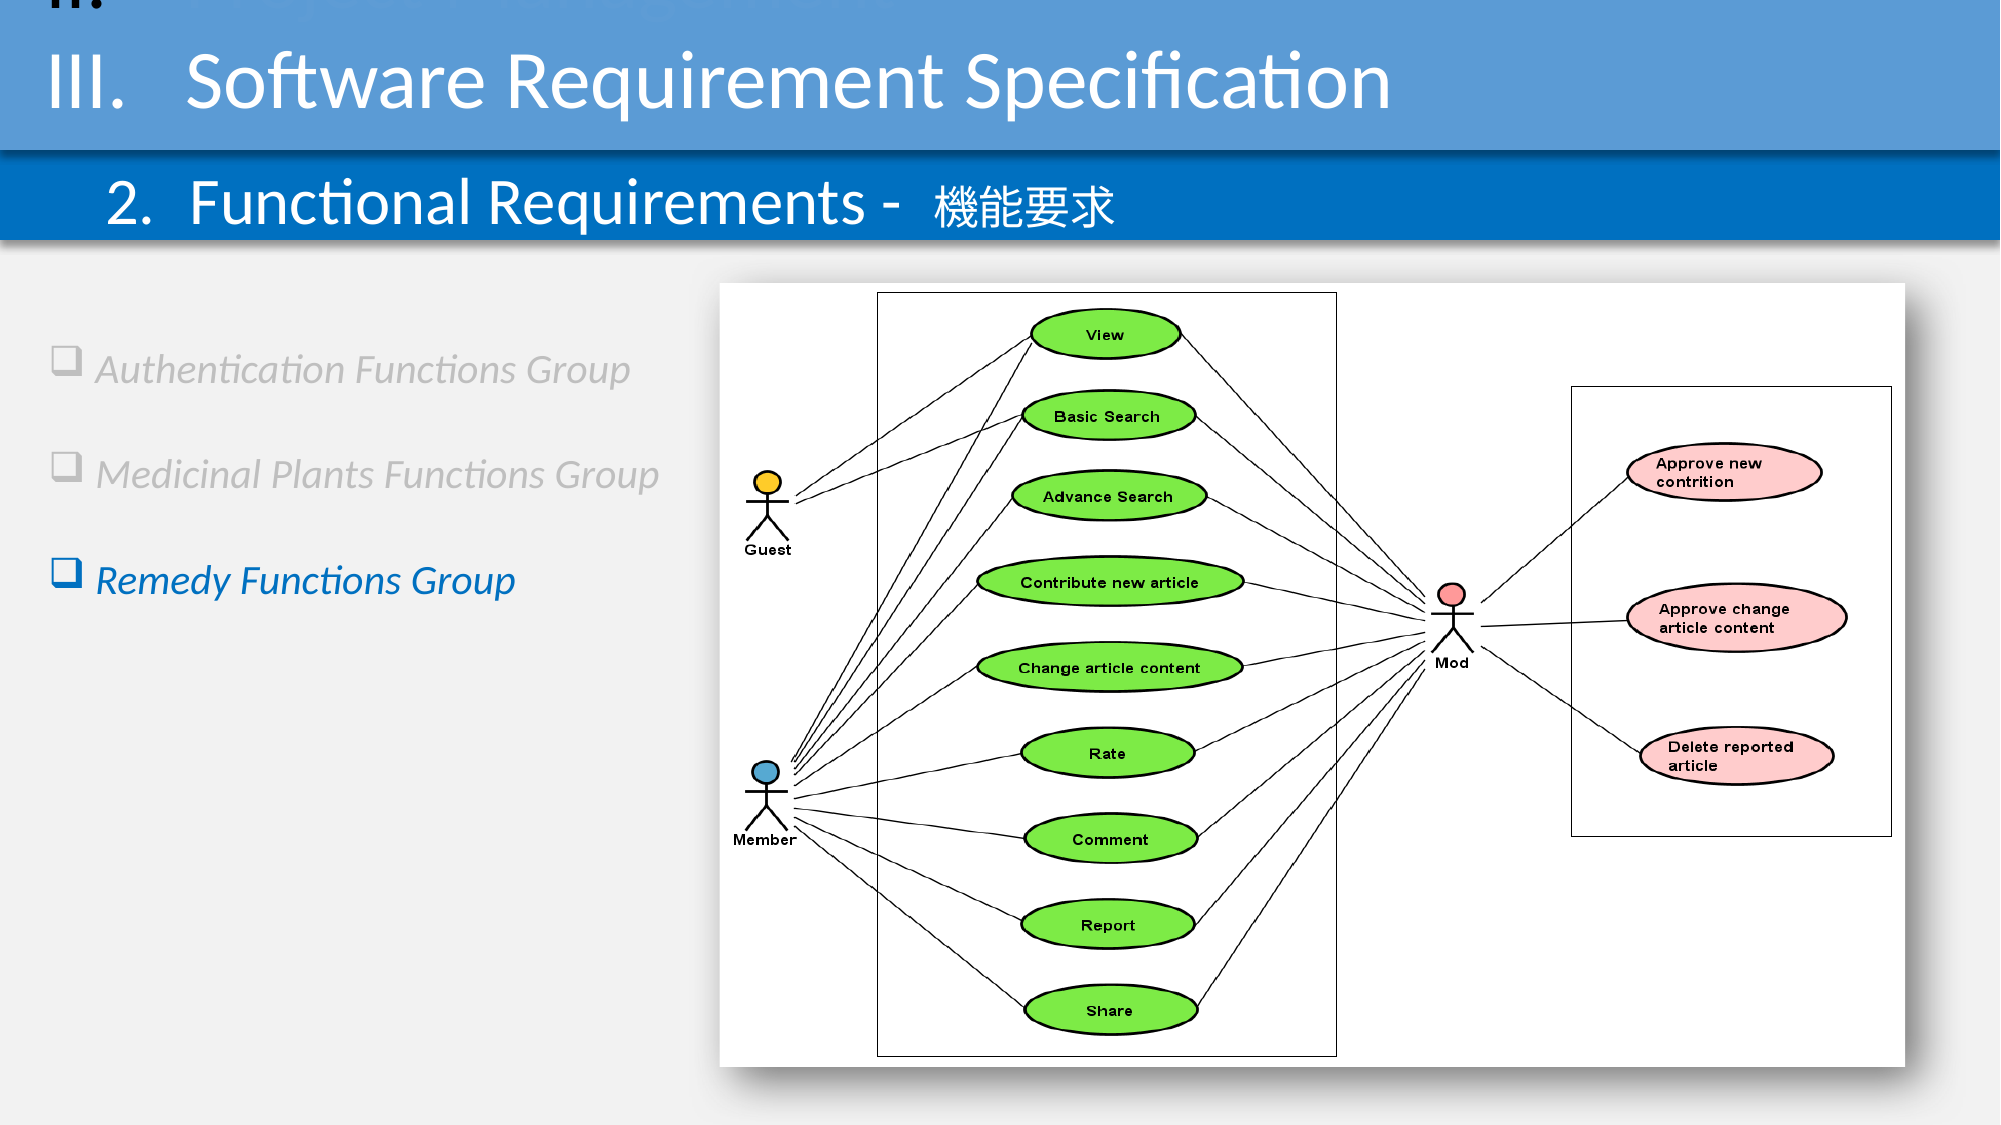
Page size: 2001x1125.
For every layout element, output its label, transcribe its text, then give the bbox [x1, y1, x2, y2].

text_box Functional Requirements - 機能要求 [0, 162, 2000, 241]
text_box Remedy Functions Group [33, 495, 702, 611]
text_box Introduction Project Management Software Requirement Specification [0, 0, 2000, 151]
text_box Medicinal Plants Functions Group [33, 389, 702, 495]
picture [719, 283, 1906, 1067]
text_box Authentication Functions Group [33, 283, 657, 389]
